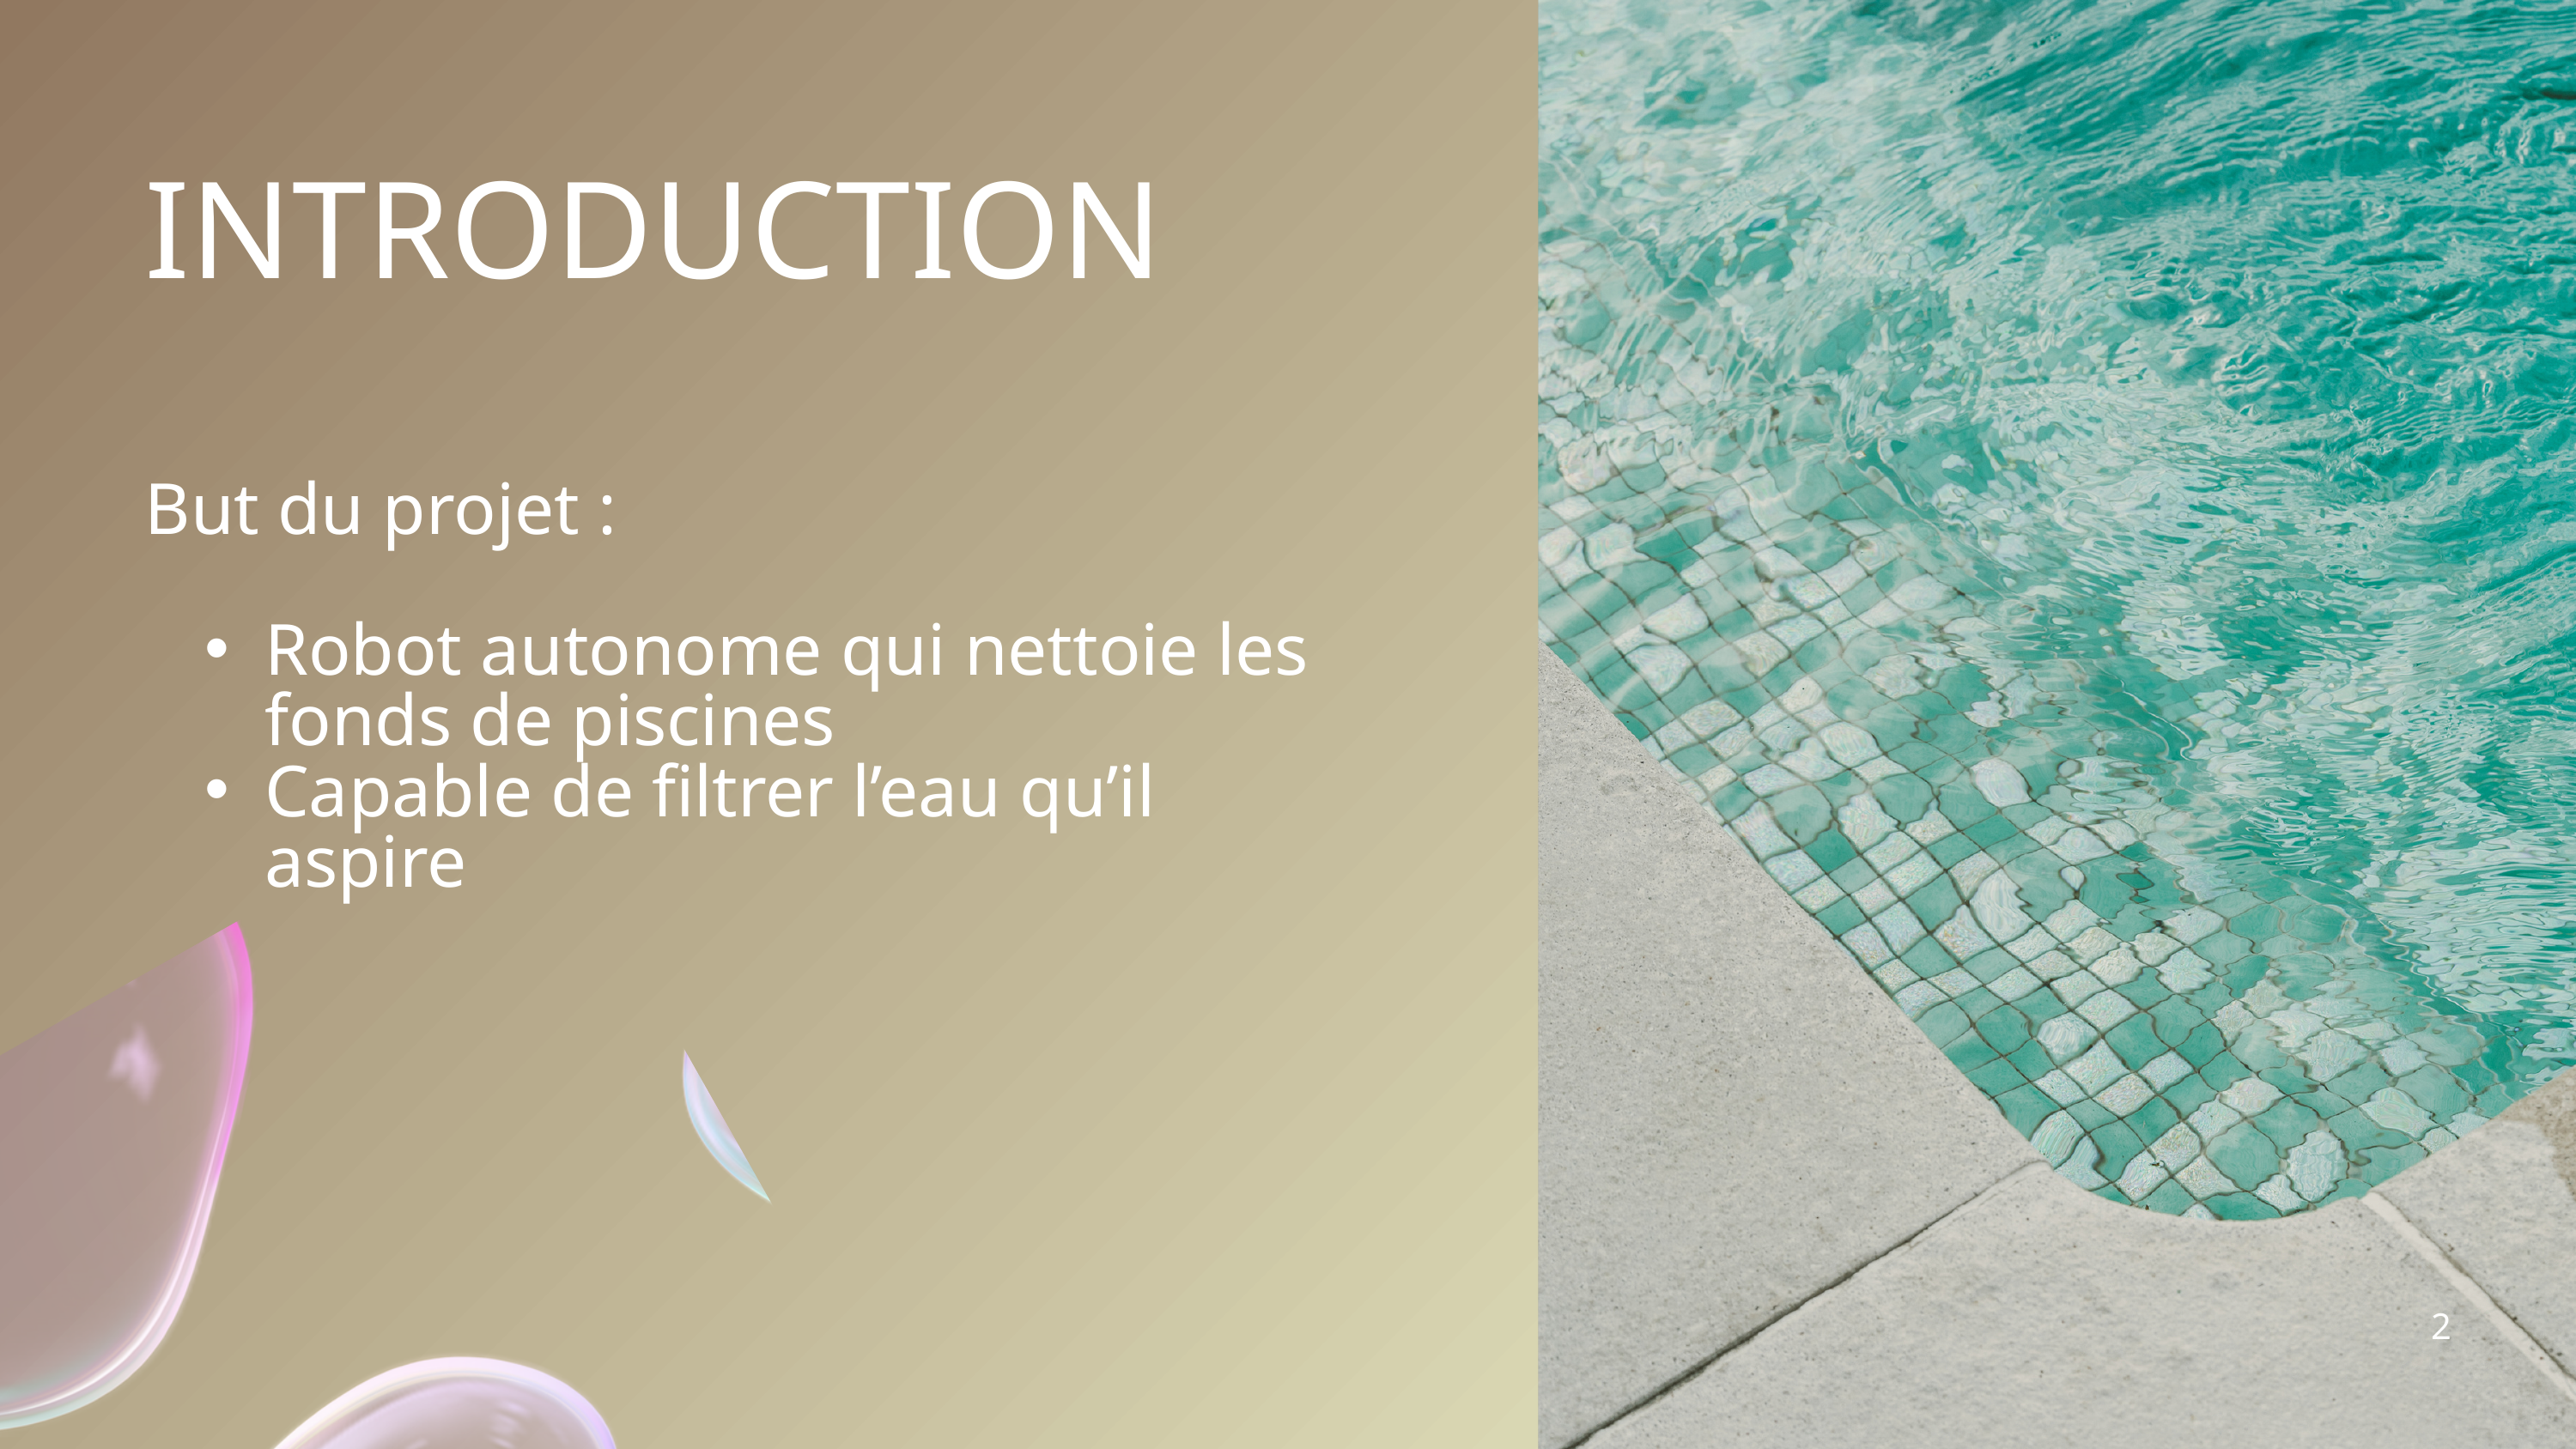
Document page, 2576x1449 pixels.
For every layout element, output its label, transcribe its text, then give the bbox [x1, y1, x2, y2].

text_box 2 [2431, 1296, 2452, 1348]
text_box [0, 0, 1539, 1449]
text_box [1541, 0, 2576, 1449]
